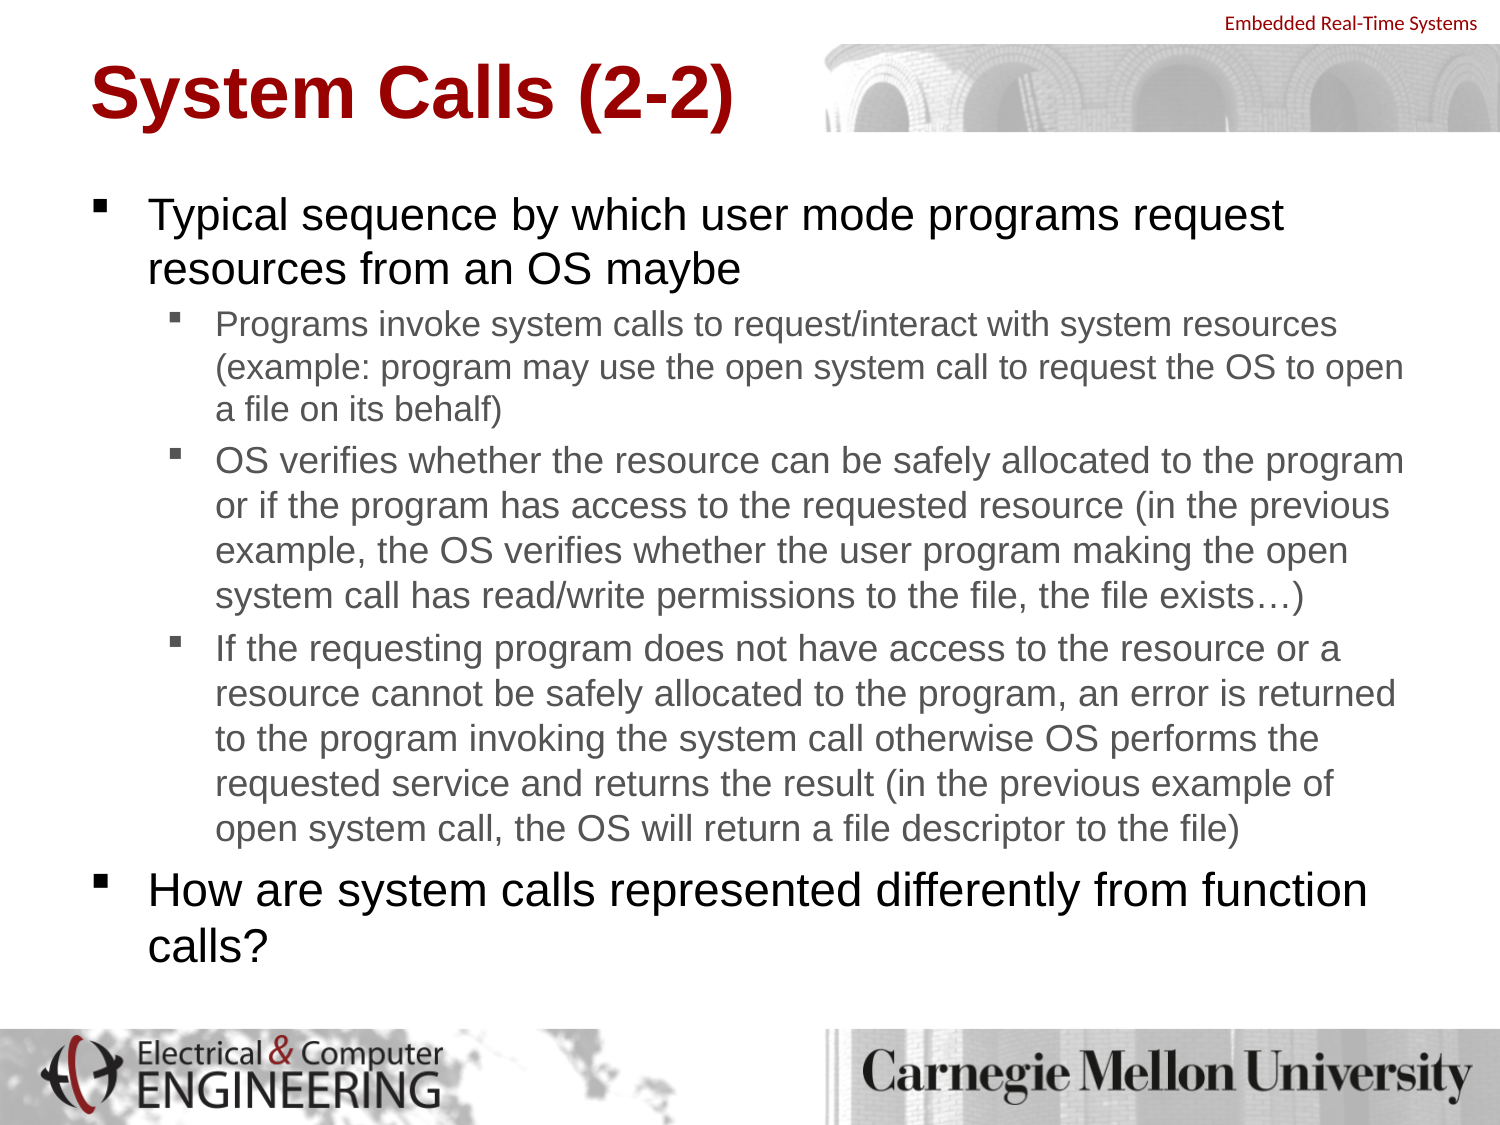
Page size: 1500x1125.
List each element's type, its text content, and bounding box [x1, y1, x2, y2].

picture [0, 1028, 1500, 1125]
title System Calls (2-2) [75, 45, 1425, 133]
picture [664, 43, 1500, 133]
list Typical sequence by which user mode programs request resources from an OS maybe Programs invoke system calls to request/interact with system resources (example: program may use the open system call to request the OS to open a file on its behalf) OS verifies whether the resource can be safely allocated to the program or if the program has access to the requested resource (in the previous example, the OS verifies whether the user program making the open system call has read/write permissions to the file, the file exists…) If the requesting program does not have access to the resource or a resource cannot be safely allocated to the program, an error is returned to the program invoking the system call otherwise OS performs the requested service and returns the result (in the previous example of open system call, the OS will return a file descriptor to the file) How are system calls represented differently from function calls? [75, 177, 1425, 1005]
